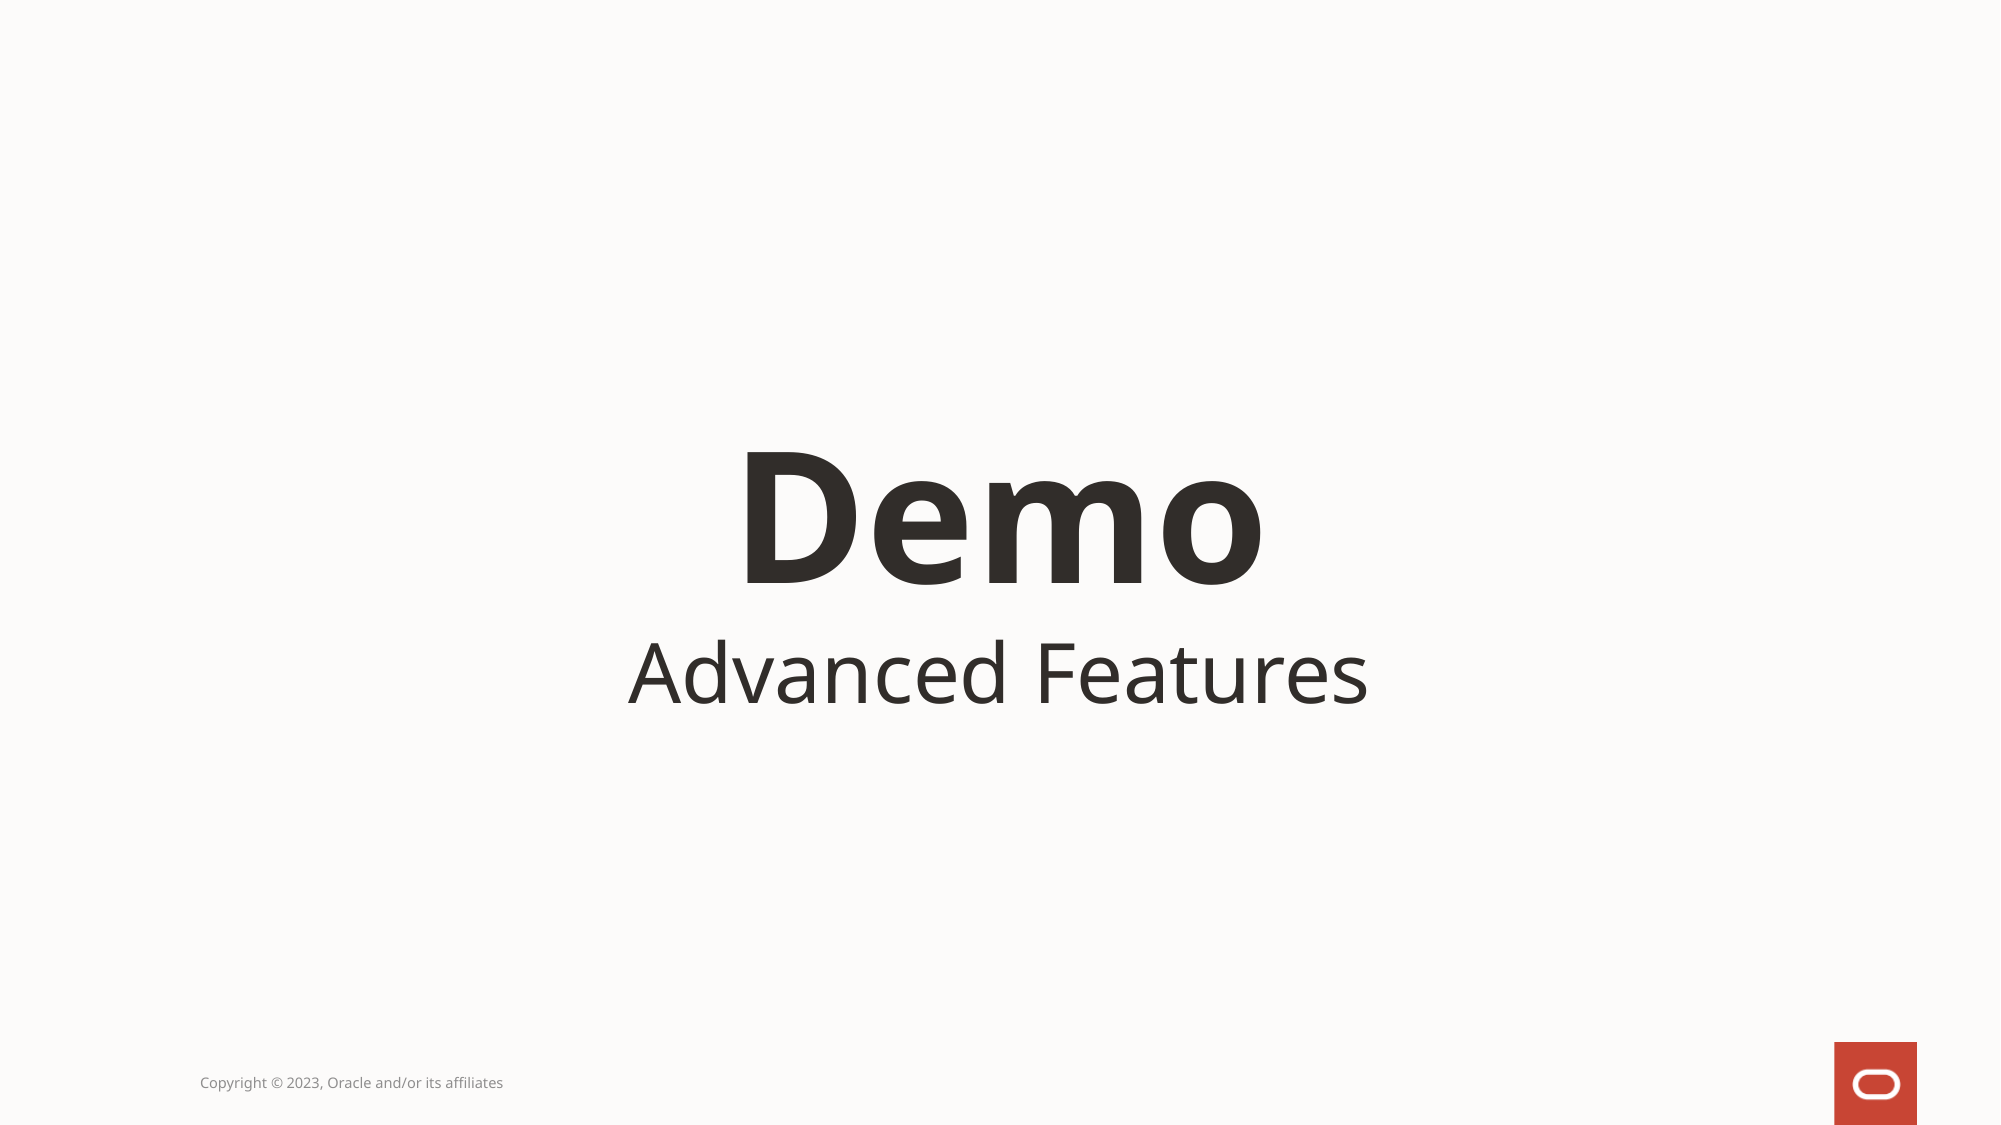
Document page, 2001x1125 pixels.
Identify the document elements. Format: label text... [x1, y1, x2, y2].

text_box Demo Advanced Features [0, 393, 2000, 728]
footer Copyright © 2023, Oracle and/or its affiliates [185, 1053, 1128, 1114]
